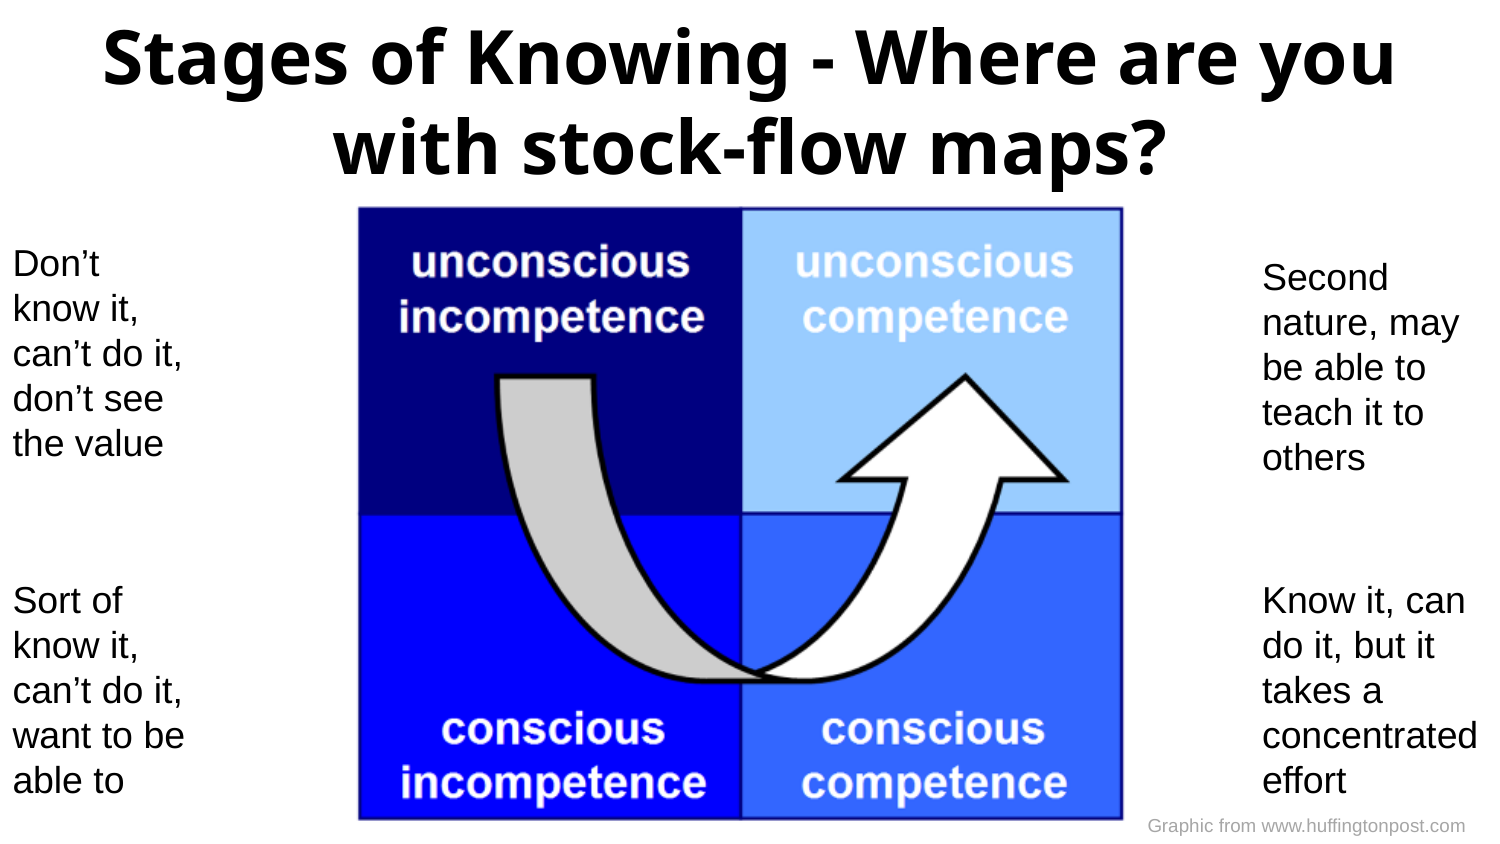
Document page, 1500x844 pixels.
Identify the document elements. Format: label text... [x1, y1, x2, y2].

title Stages of Knowing - Where are you with stock-flow maps? [51, 30, 1449, 169]
picture [354, 199, 1132, 825]
text_box Second nature, may be able to teach it to others [1247, 237, 1500, 461]
text_box Graphic from www.huffingtonpost.com [1132, 805, 1481, 844]
text_box Know it, can do it, but it takes a concentrated effort [1247, 560, 1500, 784]
text_box Sort of know it, can’t do it, want to be able to [0, 560, 208, 784]
text_box Don’t know it, can’t do it, don’t see the value [0, 224, 208, 416]
